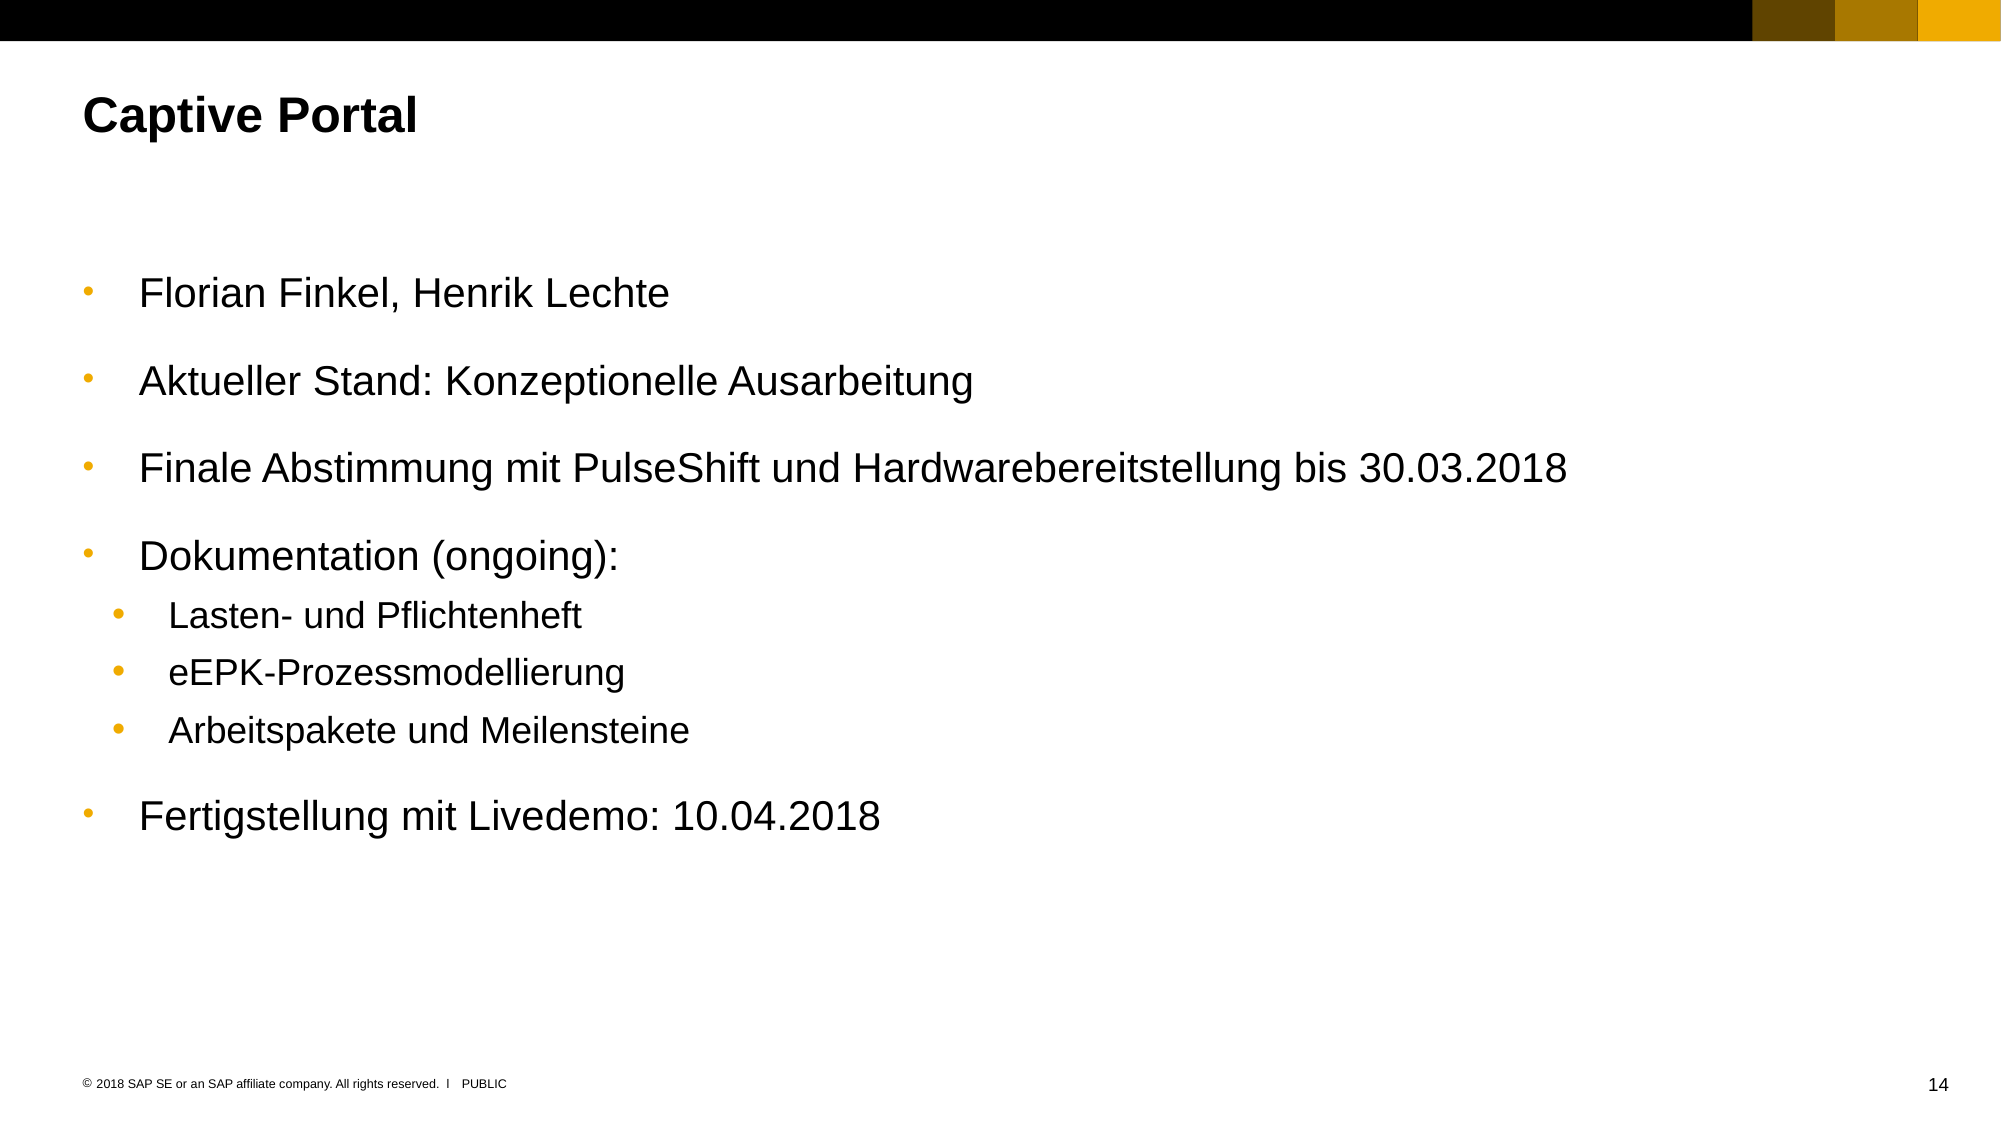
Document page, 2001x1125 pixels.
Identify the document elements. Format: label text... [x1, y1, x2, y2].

list Florian Finkel, Henrik Lechte Aktueller Stand: Konzeptionelle Ausarbeitung Finale Abstimmung mit PulseShift und Hardwarebereitstellung bis 30.03.2018 Dokumentation (ongoing): Lasten- und Pflichtenheft eEPK-Prozessmodellierung Arbeitspakete und Meilensteine Fertigstellung mit Livedemo: 10.04.2018 [82, 265, 1918, 1040]
title Captive Portal [82, 82, 1918, 144]
